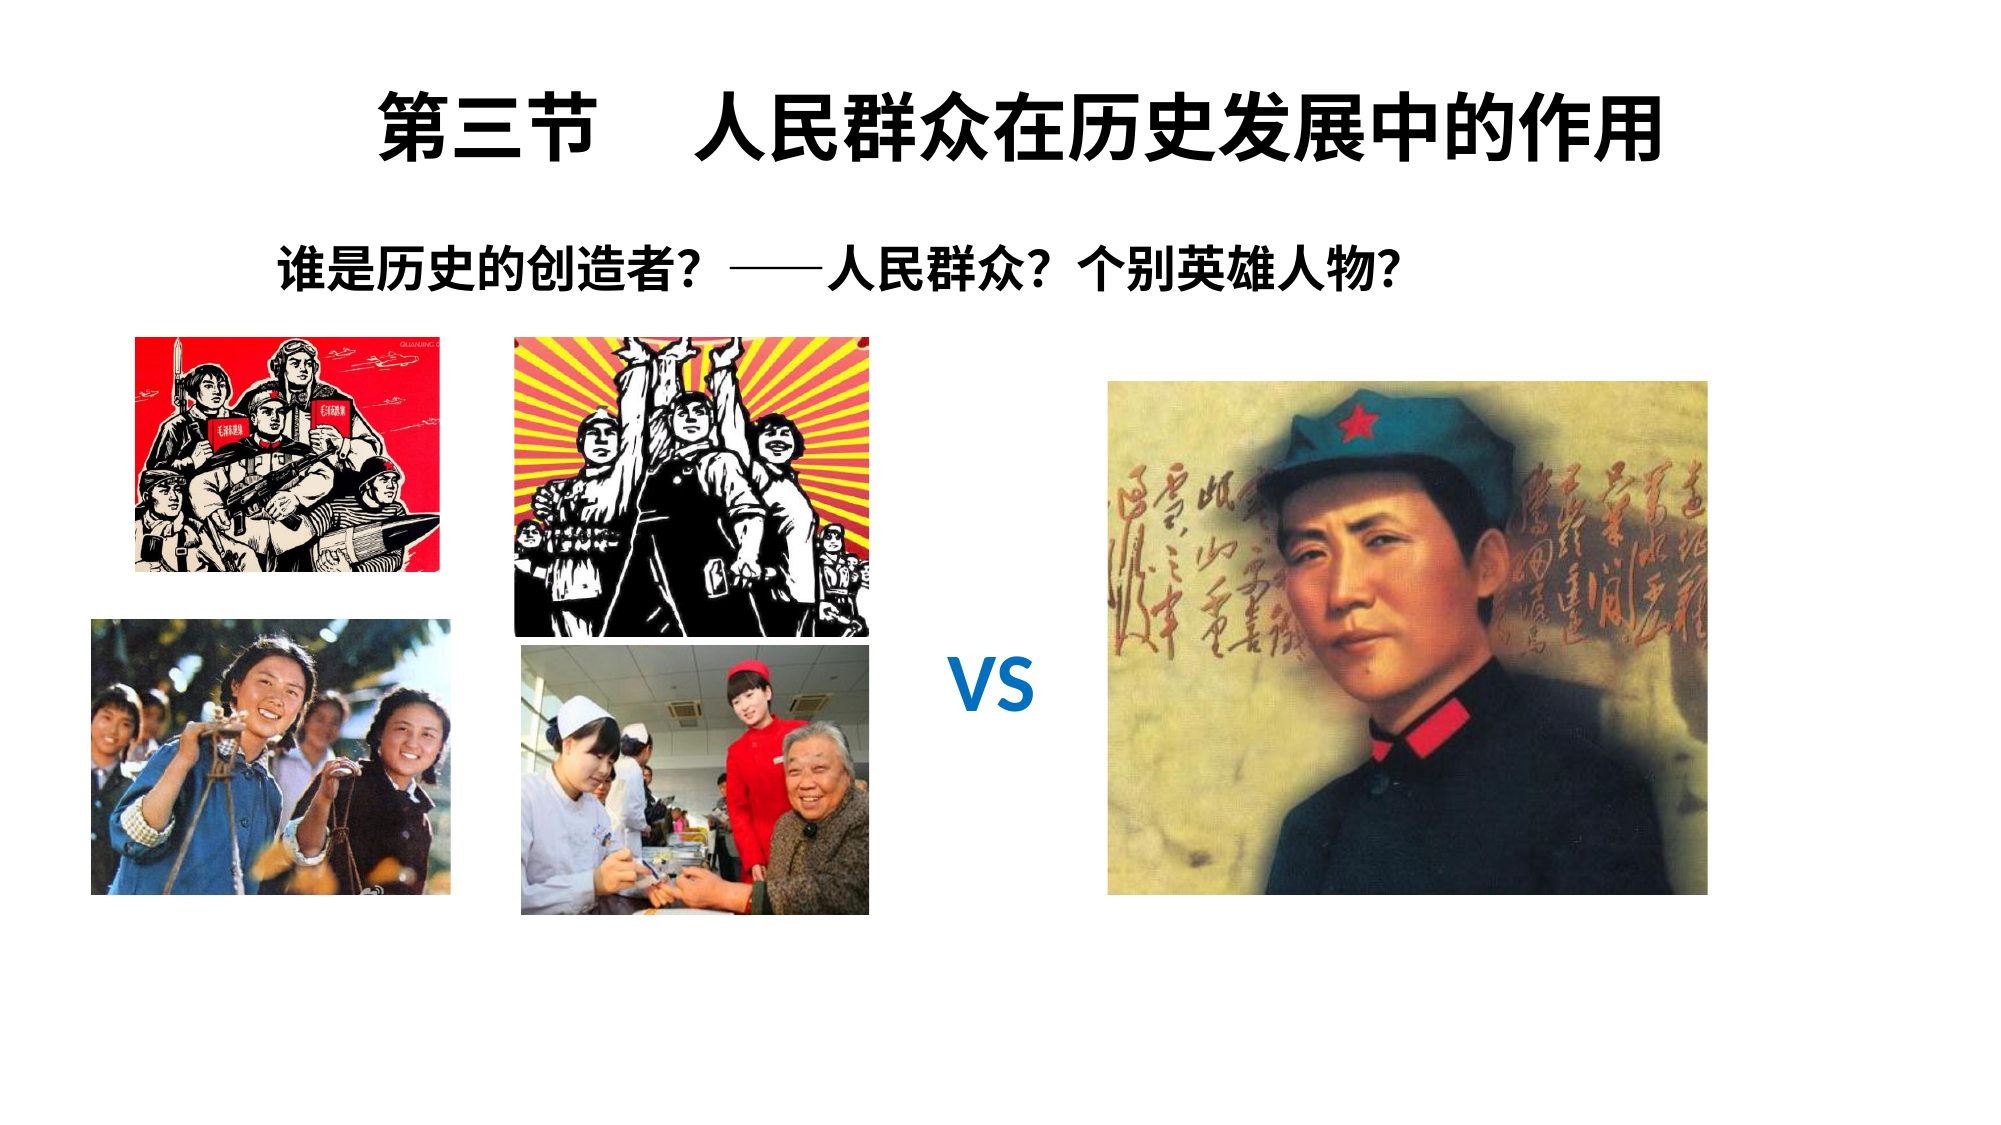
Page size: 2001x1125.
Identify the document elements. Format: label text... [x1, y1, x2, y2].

text_box 第三节 人民群众在历史发展中的作用 [358, 73, 1683, 178]
text_box 谁是历史的创造者？——人民群众？个别英雄人物？ [274, 237, 1437, 298]
text_box [91, 619, 451, 895]
text_box [514, 337, 870, 637]
text_box [1107, 381, 1708, 895]
text_box [135, 337, 440, 572]
text_box [521, 645, 870, 915]
text_box VS [945, 628, 1038, 728]
